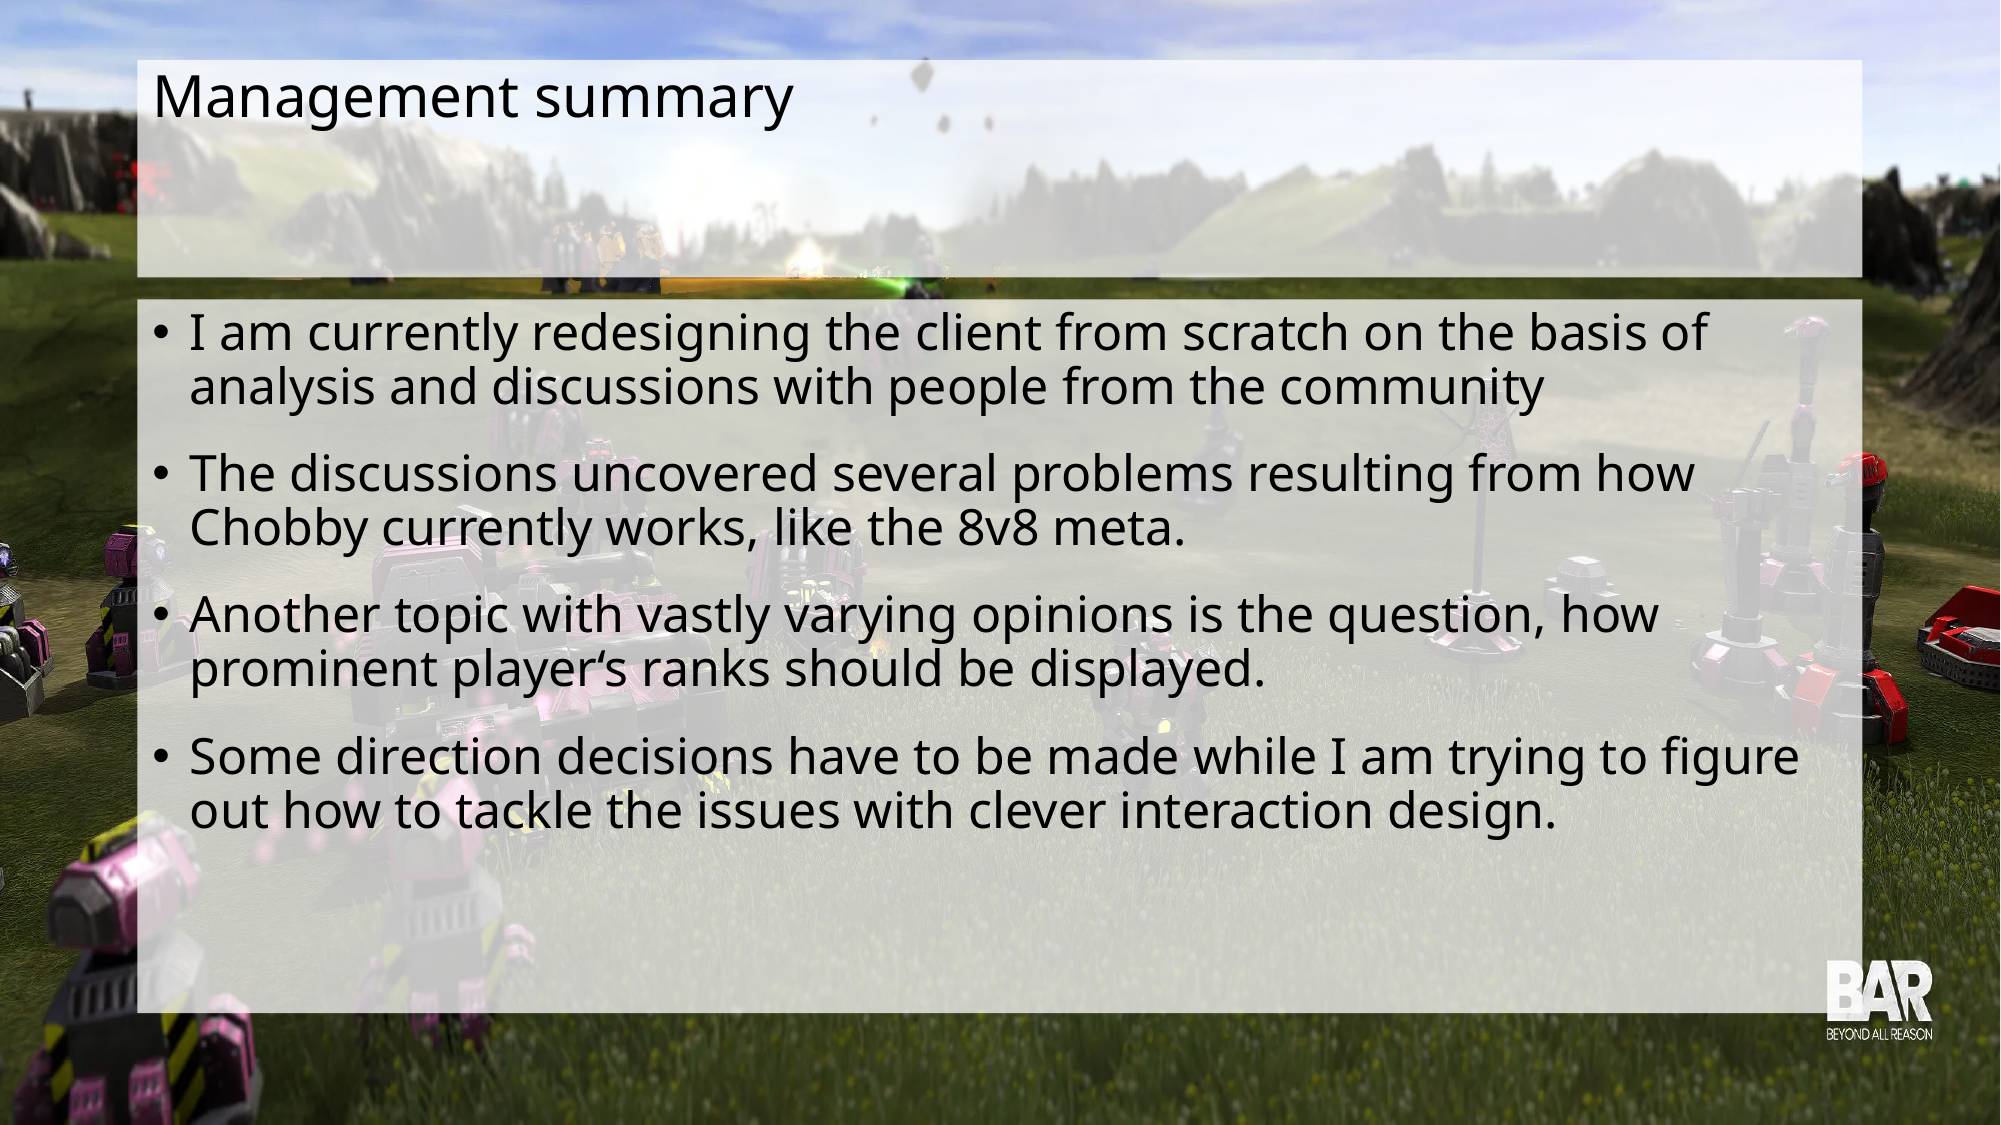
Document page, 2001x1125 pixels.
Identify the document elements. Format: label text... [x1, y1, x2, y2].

list I am currently redesigning the client from scratch on the basis of analysis and discussions with people from the community The discussions uncovered several problems resulting from how Chobby currently works, like the 8v8 meta. Another topic with vastly varying opinions is the question, how prominent player‘s ranks should be displayed. Some direction decisions have to be made while I am trying to figure out how to tackle the issues with clever interaction design. [137, 299, 1863, 1014]
picture [0, 0, 2001, 1125]
title Management summary [137, 59, 1863, 278]
